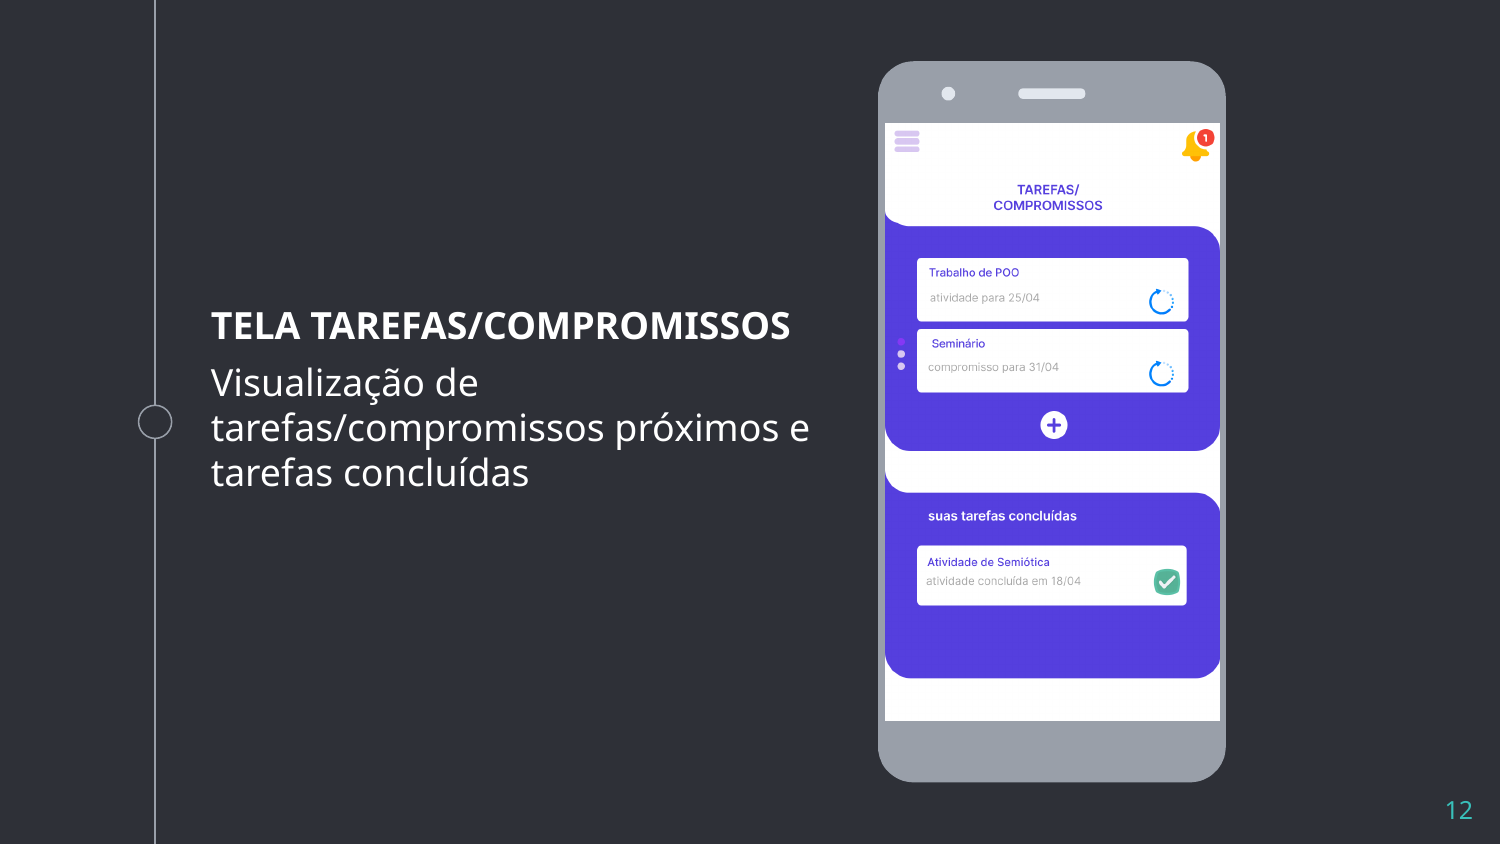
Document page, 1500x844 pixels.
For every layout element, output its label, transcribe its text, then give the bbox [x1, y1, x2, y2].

slide_number 12 [1398, 779, 1489, 832]
picture [885, 122, 1220, 721]
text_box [877, 60, 1227, 783]
list TELA TAREFAS/COMPROMISSOS Visualização de tarefas/compromissos próximos e tarefas concluídas [195, 286, 850, 558]
